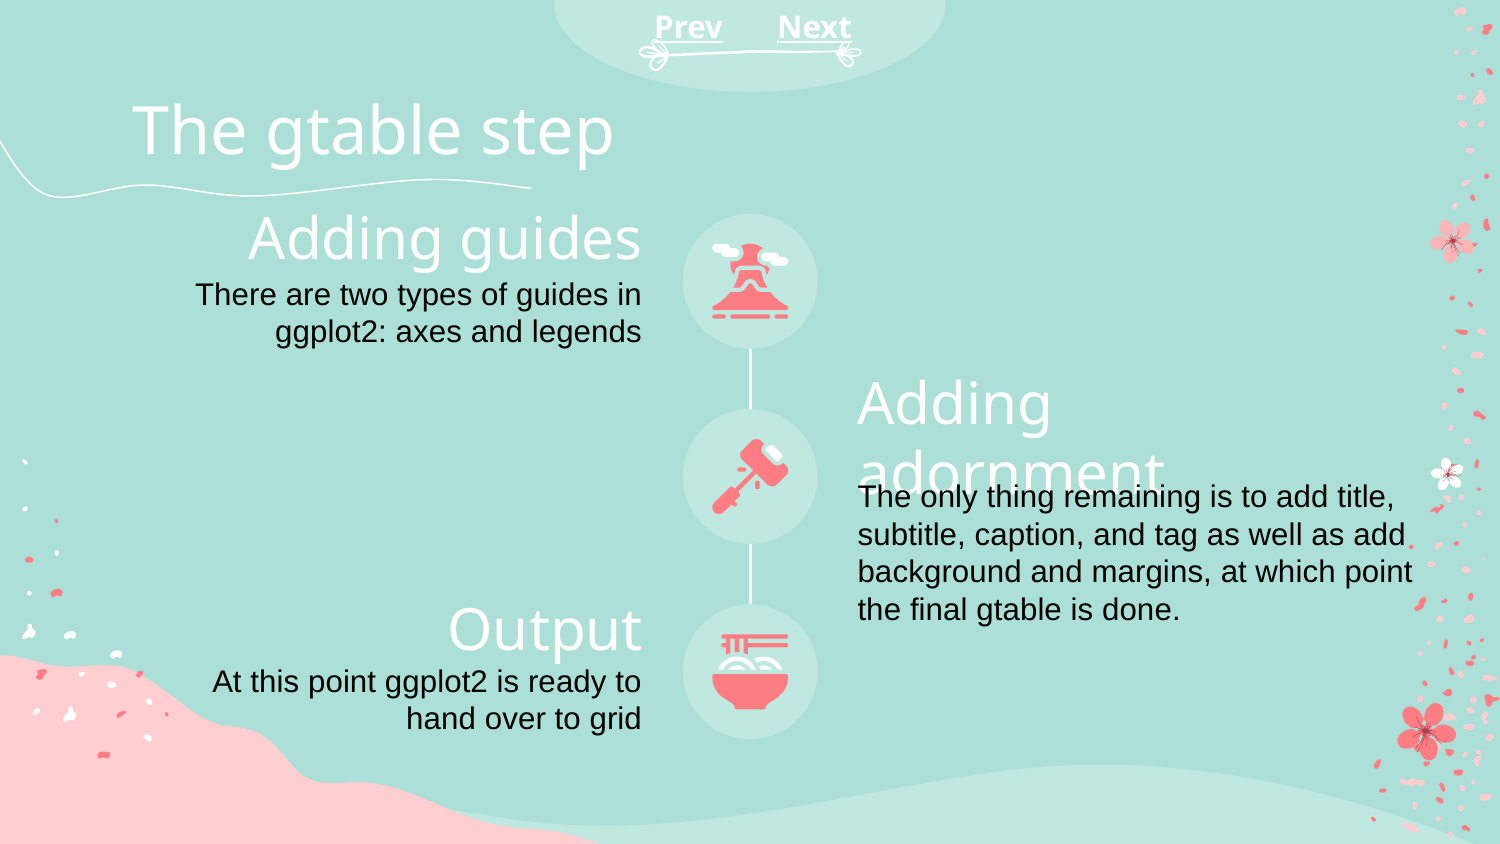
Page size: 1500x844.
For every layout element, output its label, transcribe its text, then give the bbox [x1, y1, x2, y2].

text_box Prev [617, 6, 738, 48]
text_box At this point ggplot2 is ready to hand over to grid [154, 656, 658, 741]
text_box Adding adornment [842, 402, 1383, 470]
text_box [712, 243, 789, 319]
text_box Output [117, 596, 658, 657]
text_box [682, 213, 818, 349]
text_box [554, 0, 946, 92]
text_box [712, 438, 789, 515]
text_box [712, 633, 789, 710]
text_box [638, 38, 862, 72]
title The gtable step [116, 88, 1383, 167]
text_box [682, 604, 818, 740]
text_box The only thing remaining is to add title, subtitle, caption, and tag as well as add background and margins, at which point the final gtable is done. [842, 470, 1458, 633]
text_box Next [762, 6, 883, 48]
text_box [682, 409, 818, 544]
text_box Adding guides [117, 206, 658, 266]
text_box There are two types of guides in ggplot2: axes and legends [117, 266, 658, 357]
